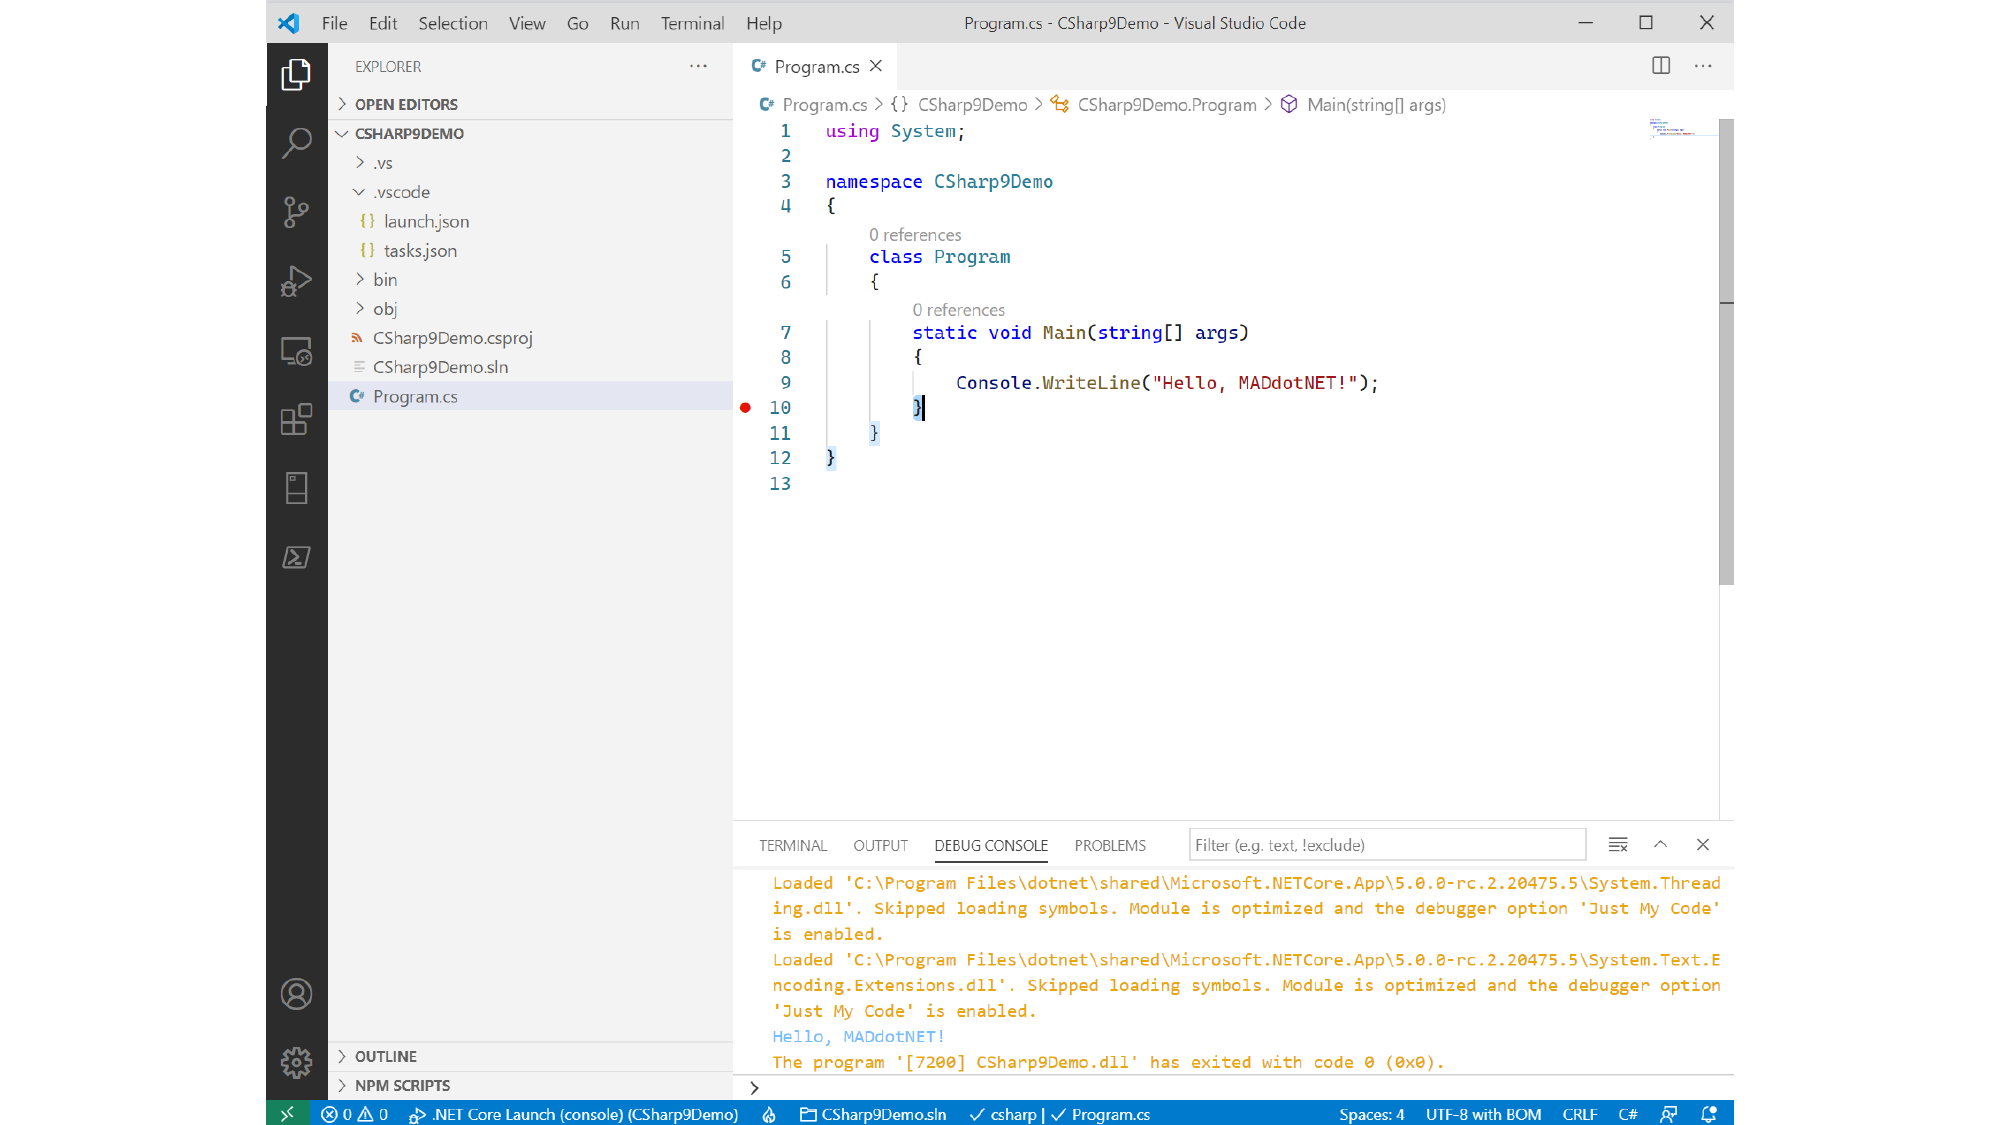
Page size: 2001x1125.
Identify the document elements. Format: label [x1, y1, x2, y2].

picture [266, 0, 1734, 1125]
